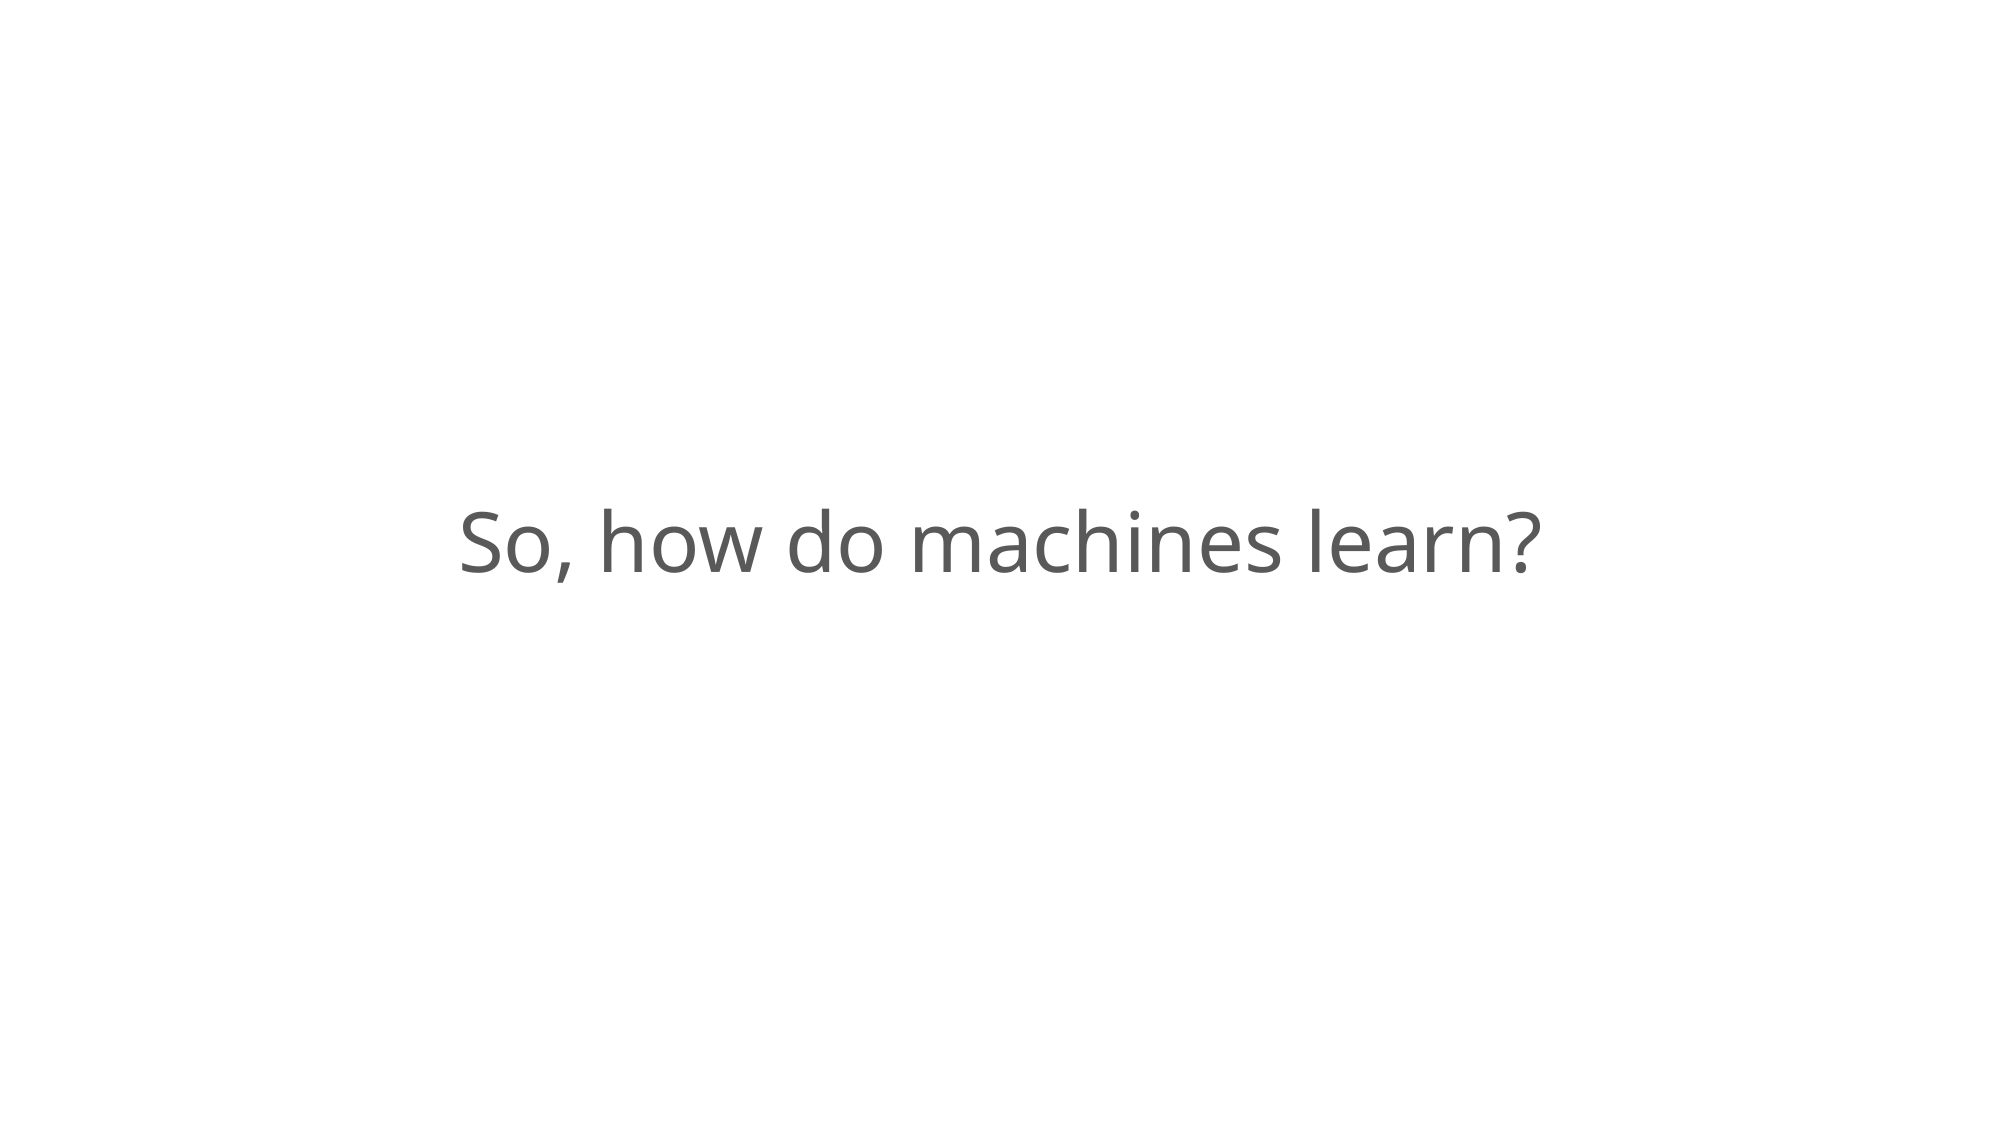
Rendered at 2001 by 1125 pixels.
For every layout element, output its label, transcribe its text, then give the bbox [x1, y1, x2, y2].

list So, how do machines learn? [138, 299, 1864, 1014]
